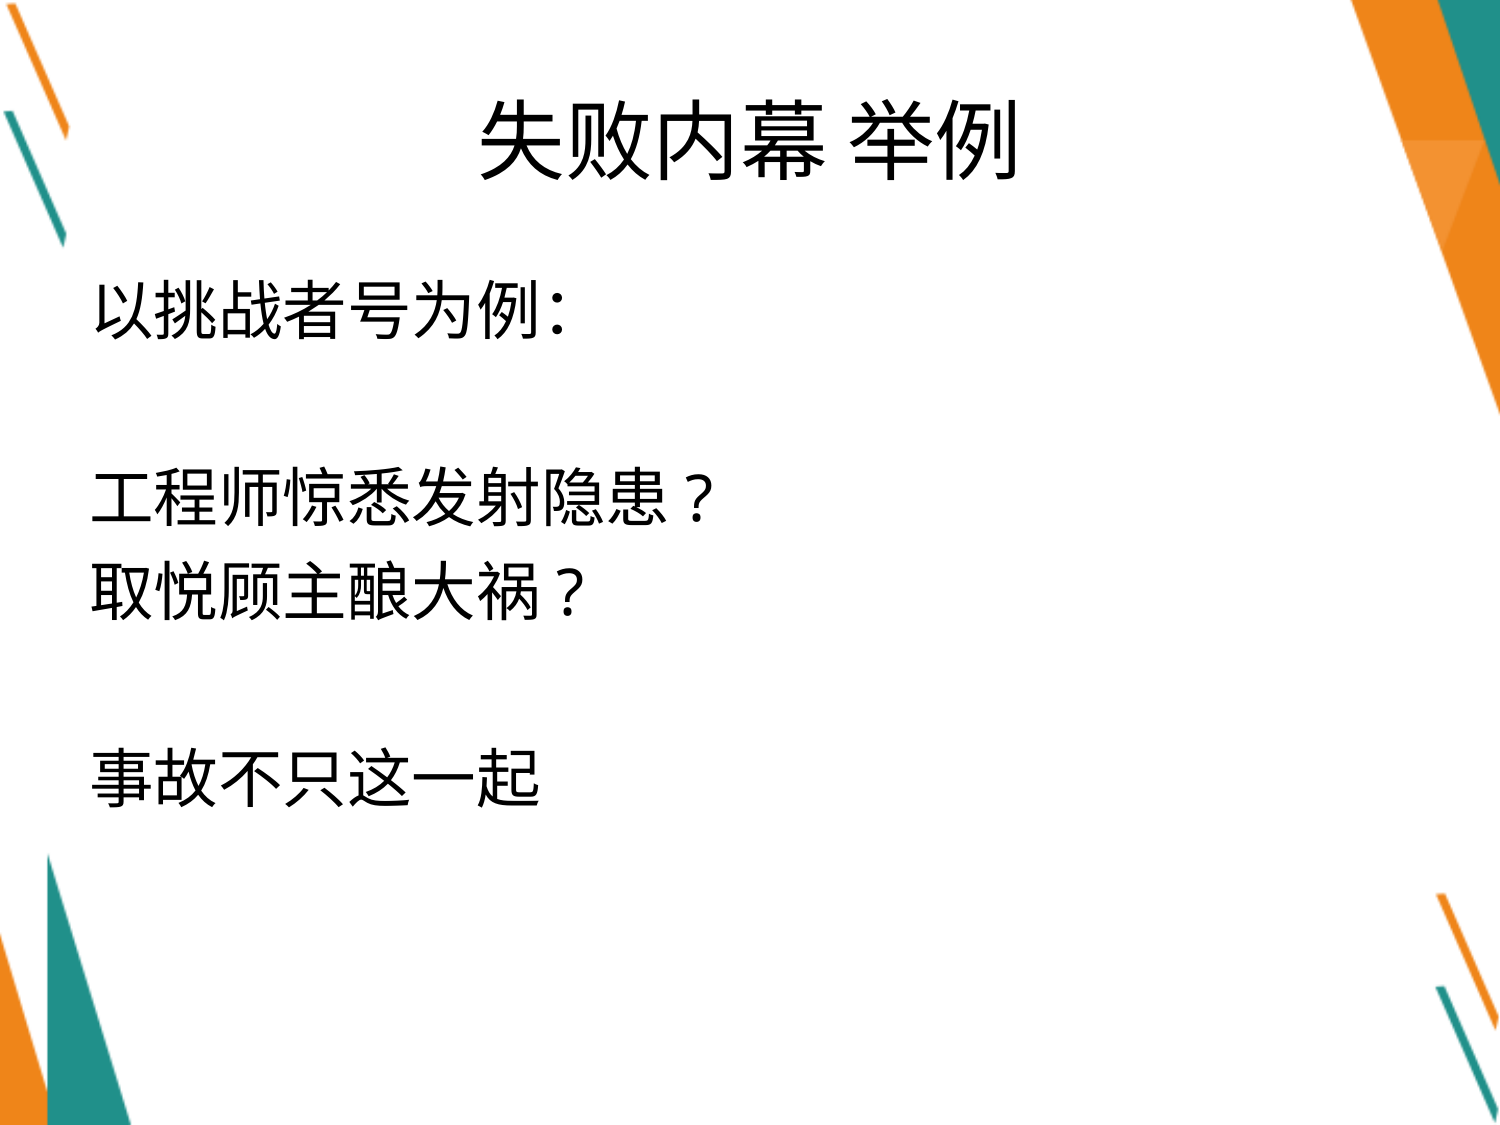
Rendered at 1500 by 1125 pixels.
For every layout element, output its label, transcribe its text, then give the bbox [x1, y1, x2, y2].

title 失败内幕 举例 [74, 44, 1425, 233]
list 以挑战者号为例： 工程师惊悉发射隐患? 取悦顾主酿大祸? 事故不只这一起 [74, 262, 1425, 1006]
picture [0, 0, 1500, 1125]
